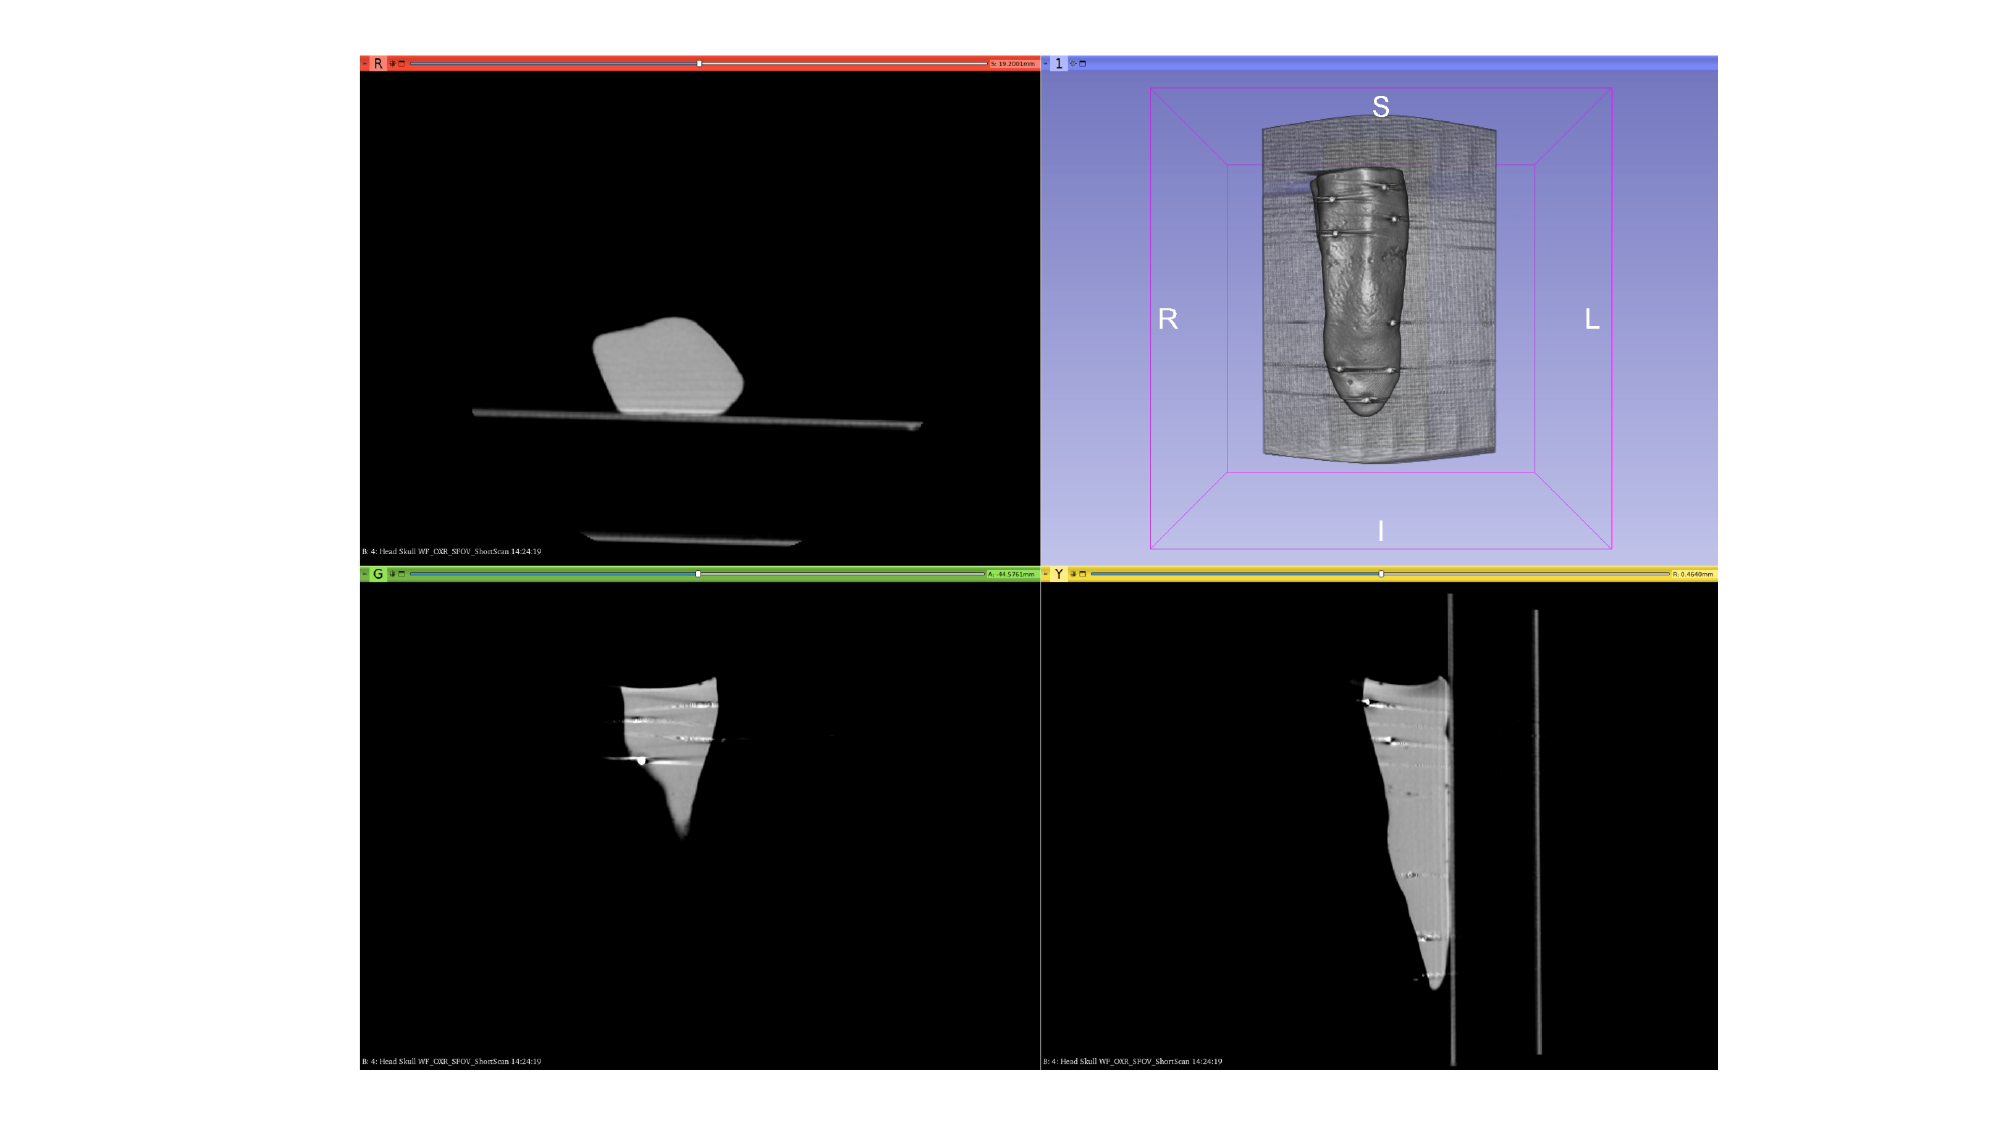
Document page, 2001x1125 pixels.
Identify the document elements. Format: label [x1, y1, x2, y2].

picture [357, 55, 1718, 1070]
